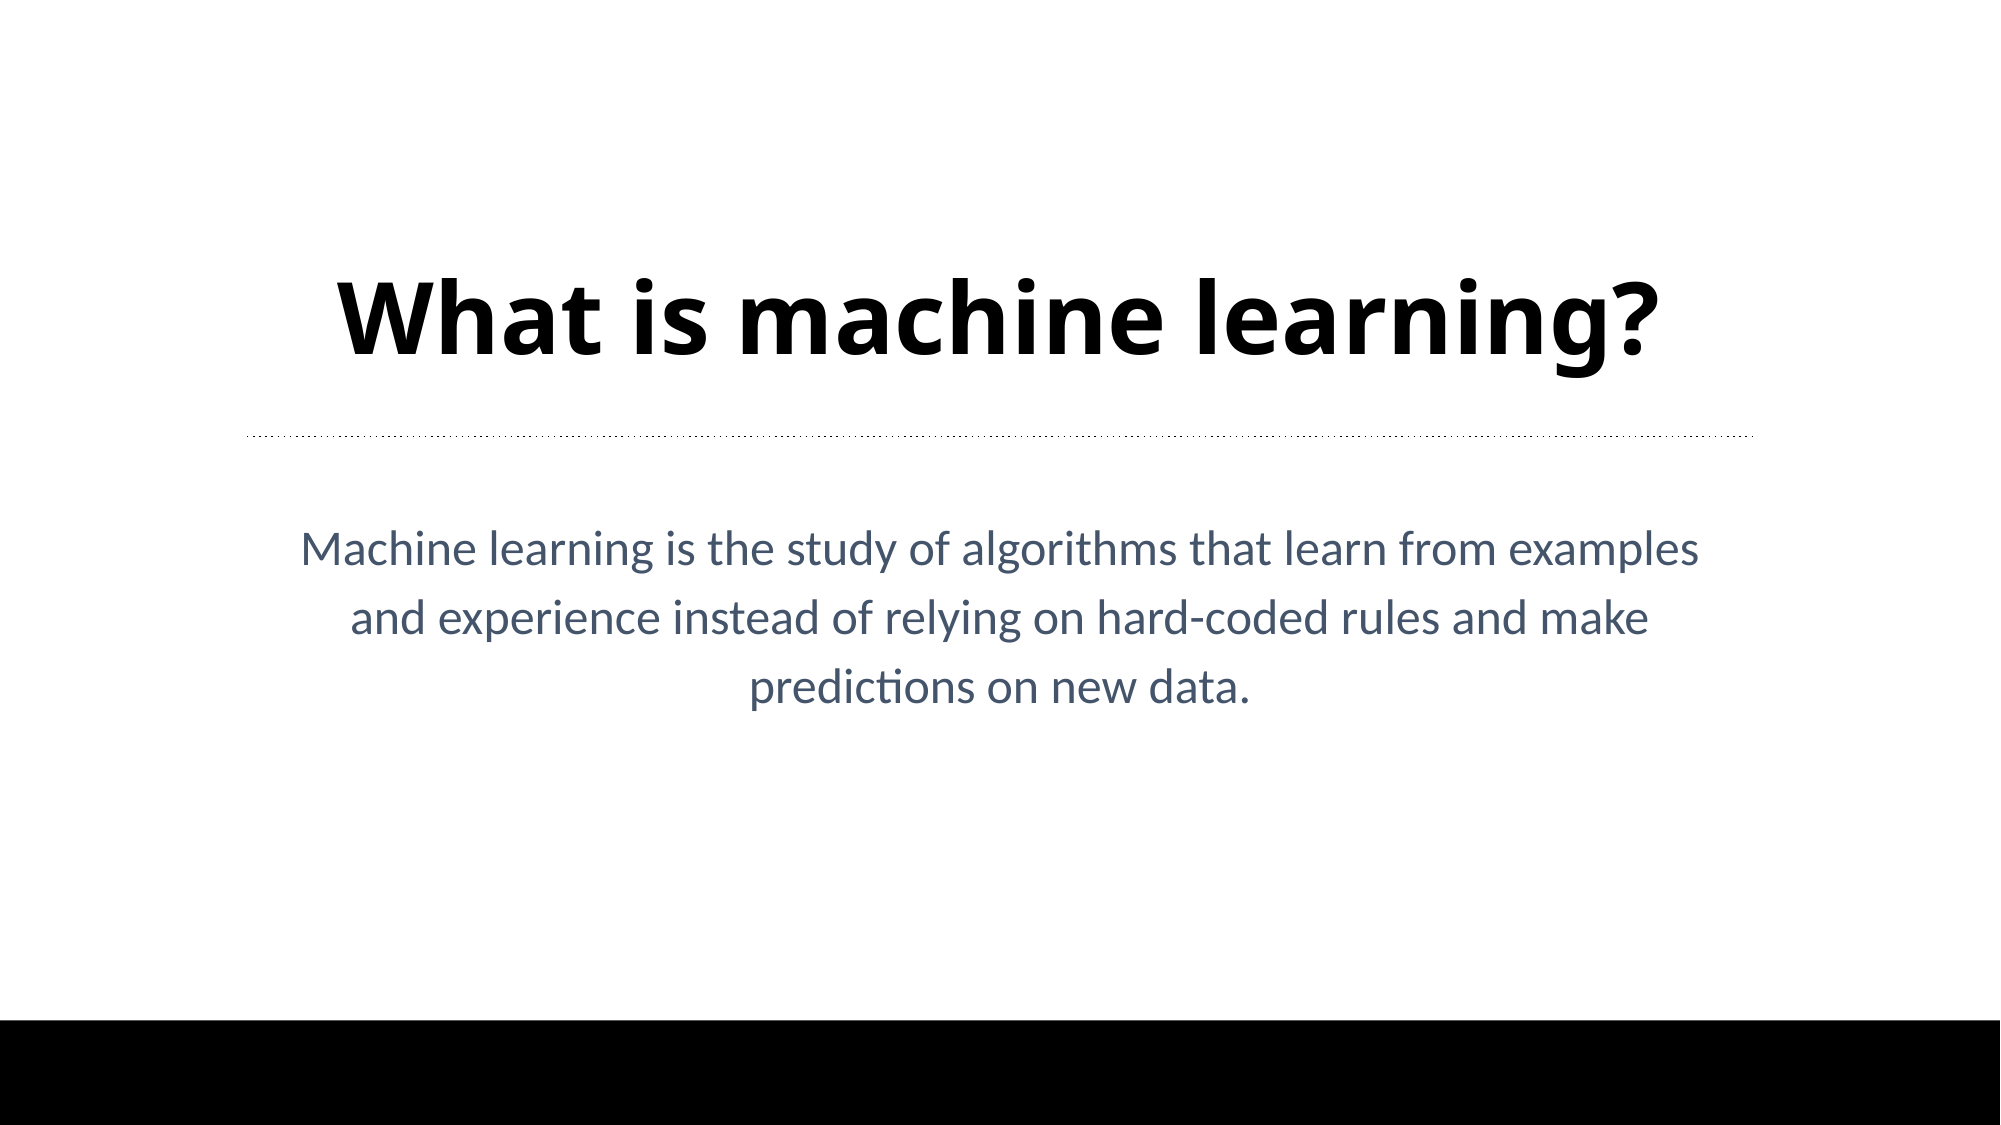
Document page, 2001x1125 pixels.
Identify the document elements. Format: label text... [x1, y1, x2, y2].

title What is machine learning? [246, 86, 1754, 396]
list Machine learning is the study of algorithms that learn from examples and experience instead of relying on hard-coded rules and make predictions on new data. [246, 486, 1754, 968]
